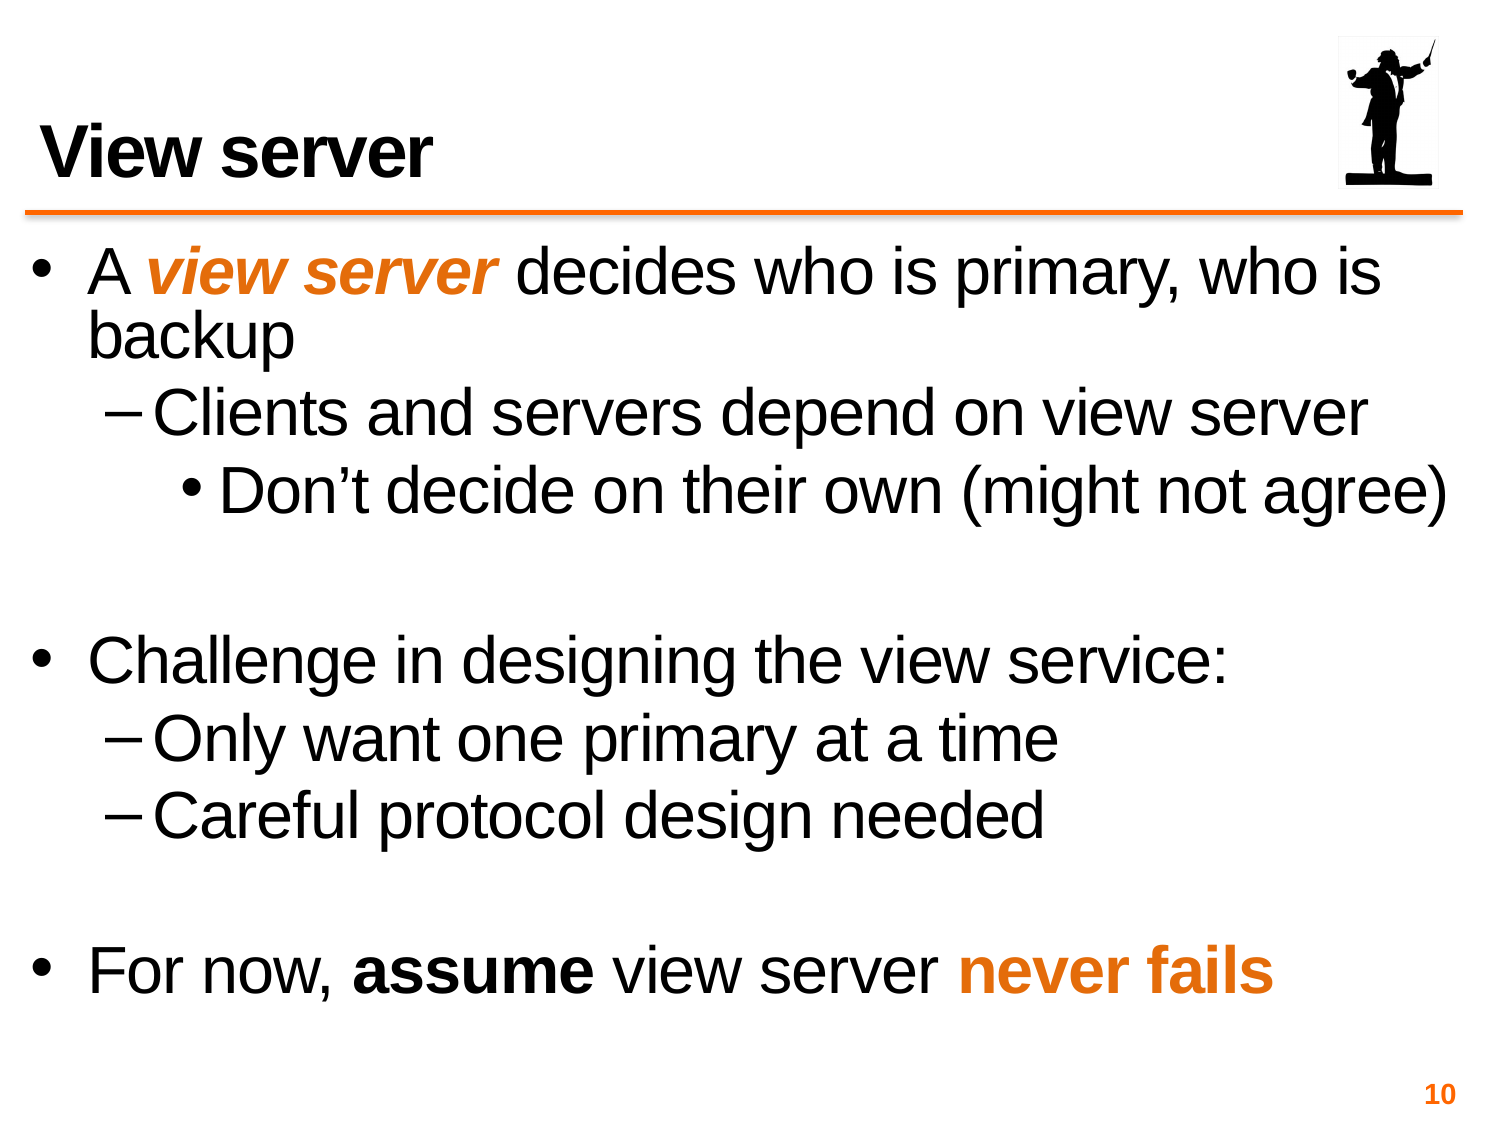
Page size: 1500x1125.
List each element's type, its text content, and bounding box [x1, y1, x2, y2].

picture [1338, 36, 1439, 189]
slide_number 10 [1112, 1074, 1463, 1110]
title View server [24, 24, 1463, 201]
list A view server decides who is primary, who is backup Clients and servers depend on view server Don’t decide on their own (might not agree) Challenge in designing the view service: Only want one primary at a time Careful protocol design needed For now, assume view server never fails [24, 237, 1463, 1063]
